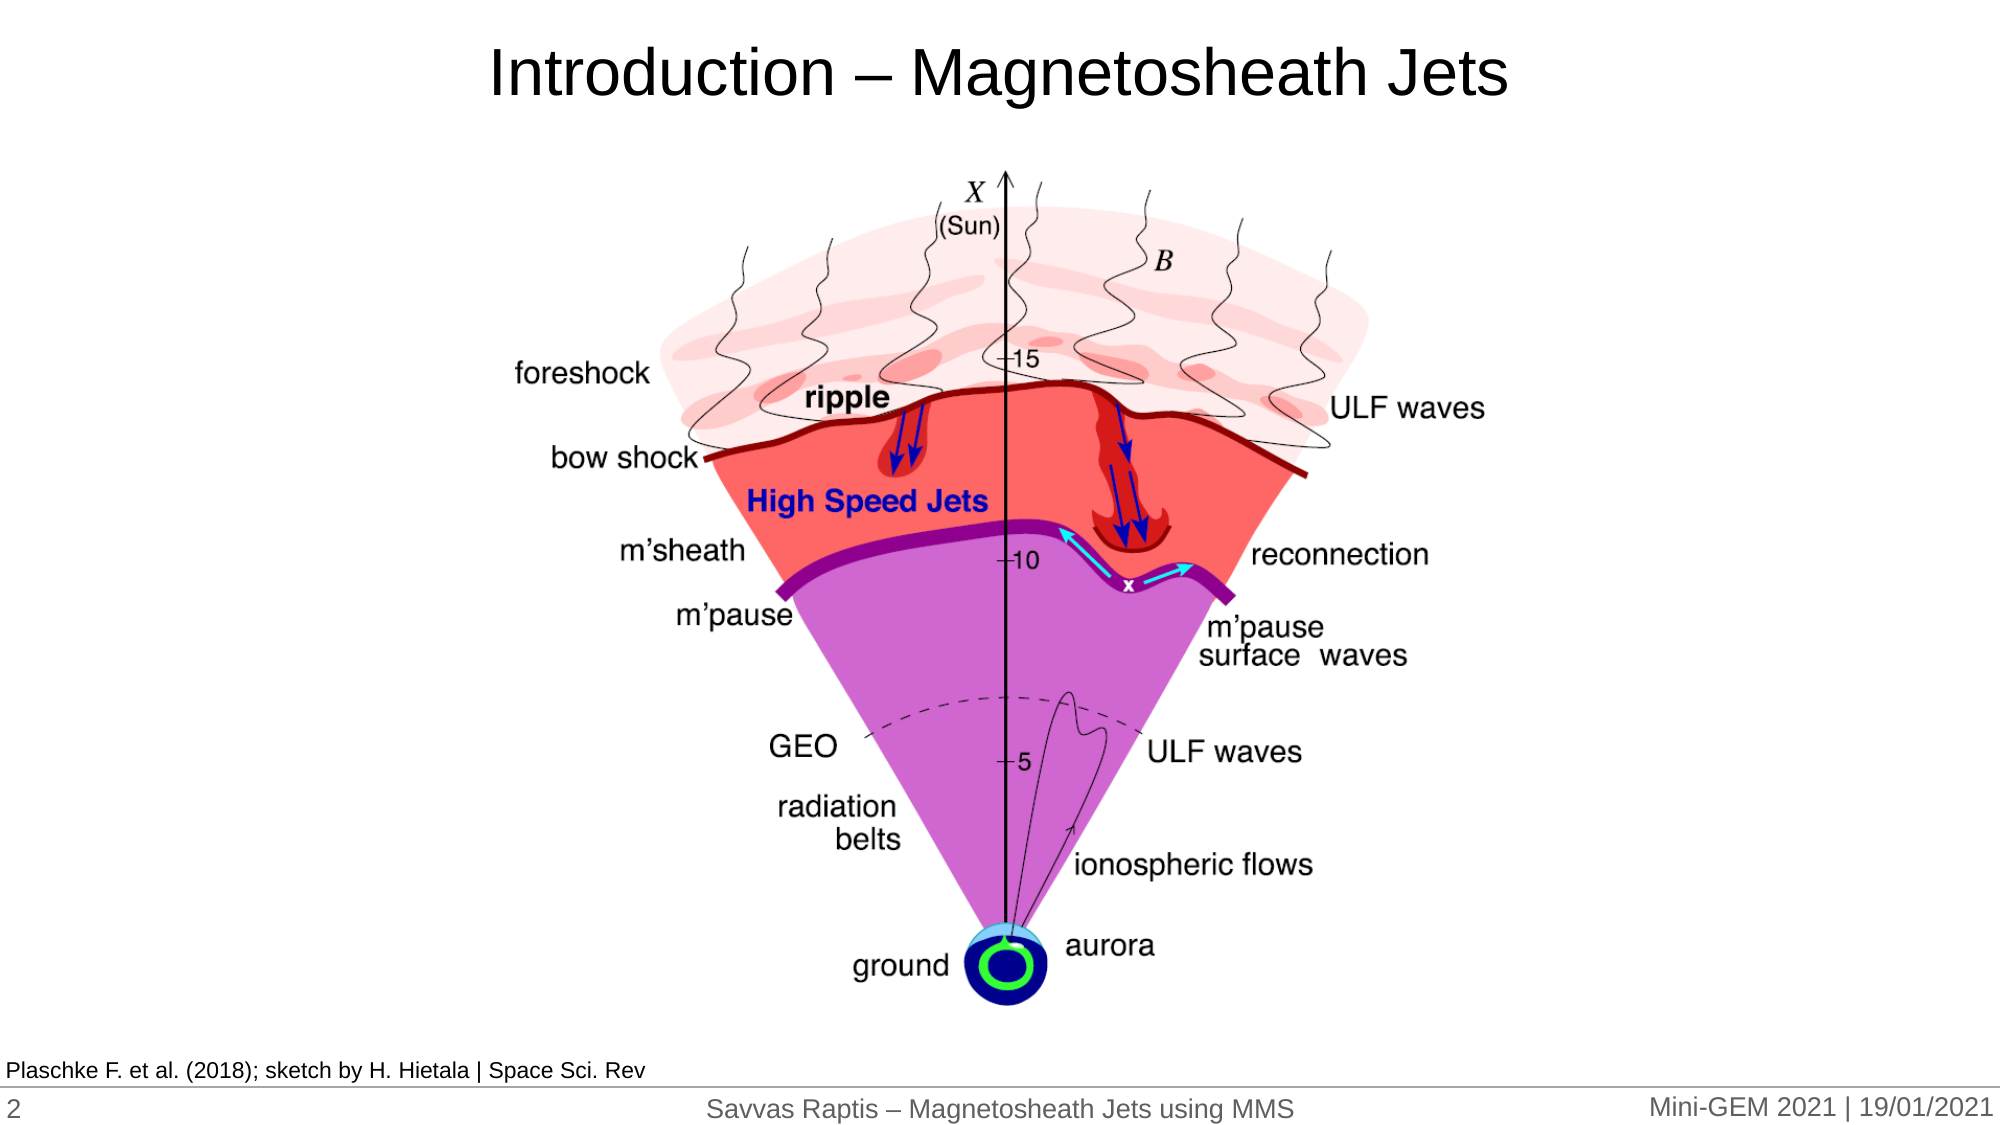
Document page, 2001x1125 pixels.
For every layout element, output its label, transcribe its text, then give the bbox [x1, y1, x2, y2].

picture [515, 170, 1485, 1006]
title Introduction – Magnetosheath Jets [94, 7, 1906, 130]
text_box Plaschke F. et al. (2018); sketch by H. Hietala | Space Sci. Rev [0, 1048, 673, 1091]
